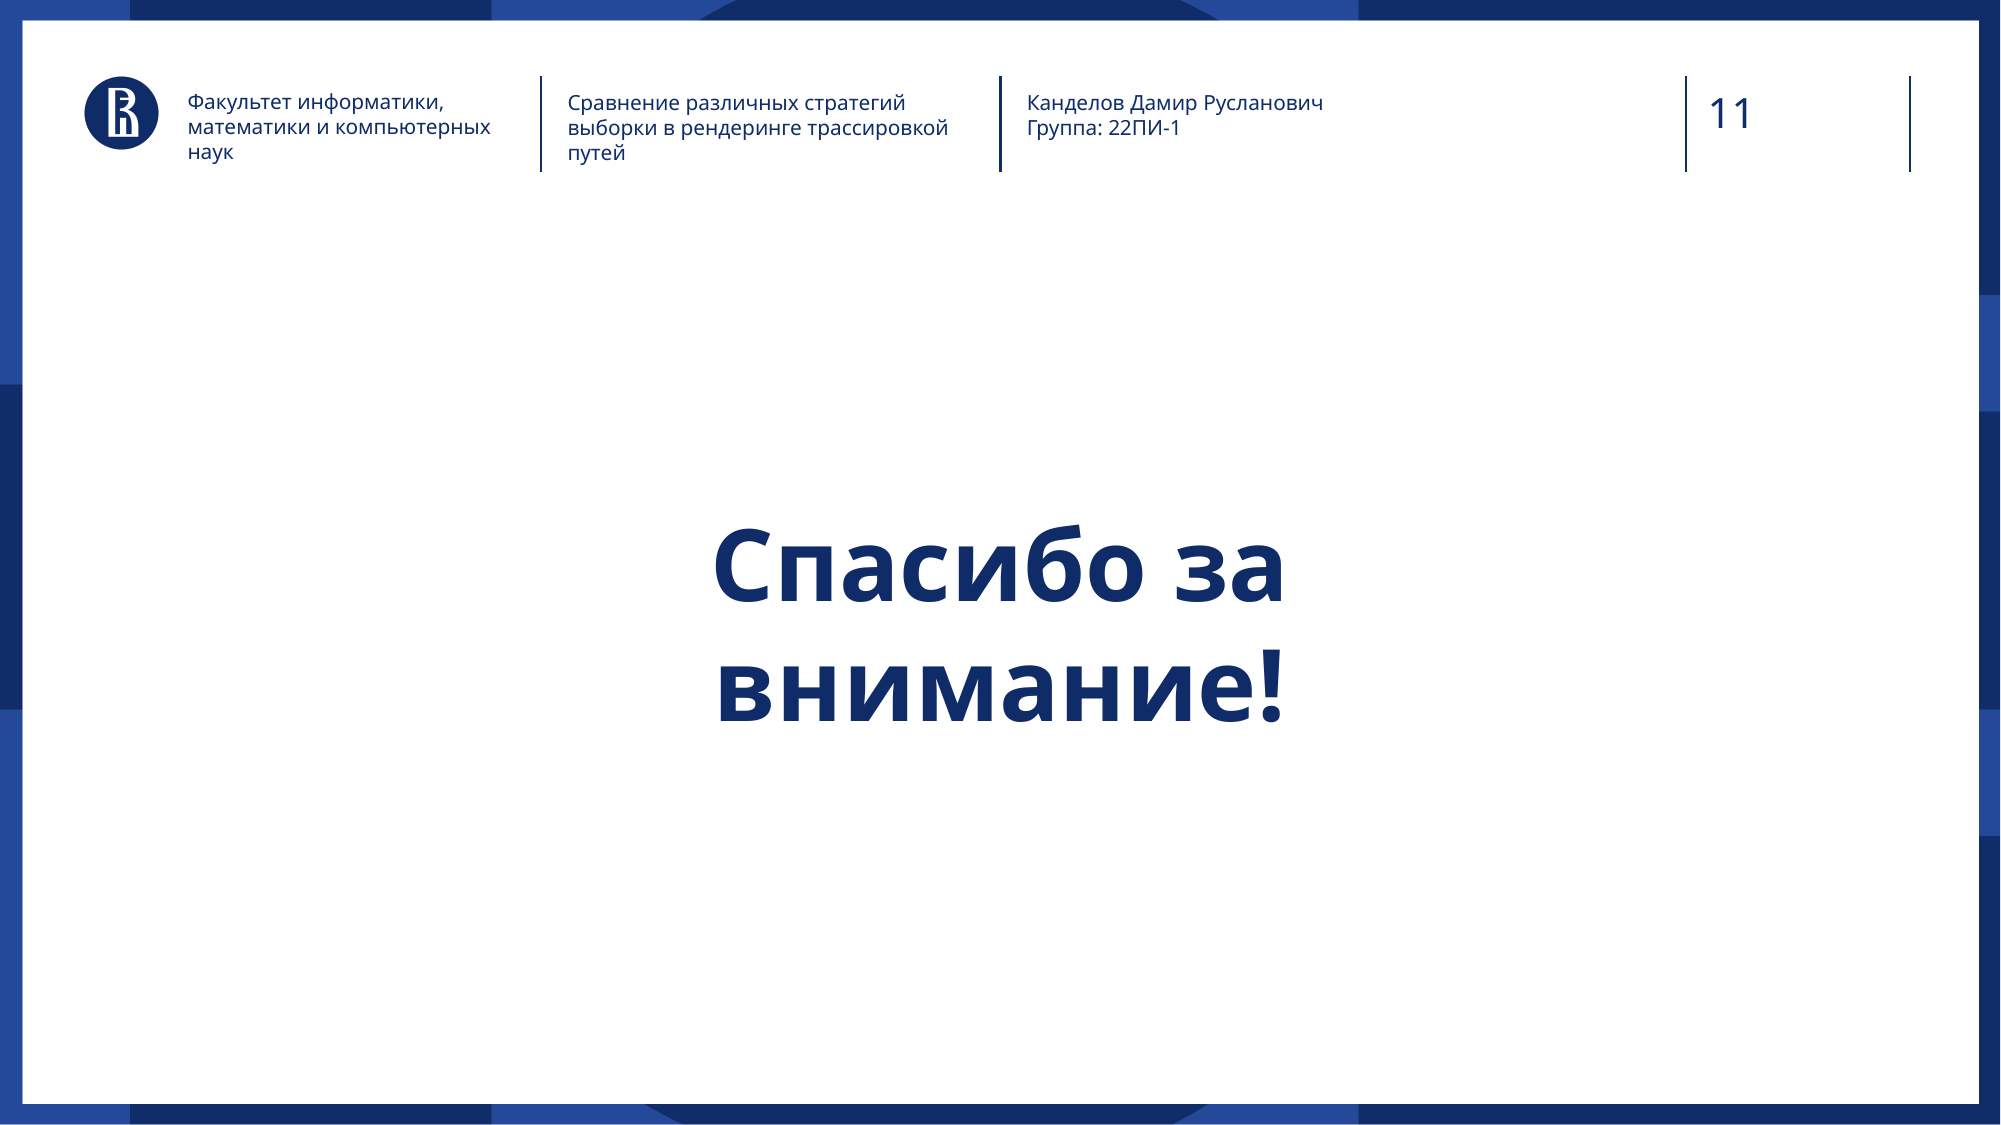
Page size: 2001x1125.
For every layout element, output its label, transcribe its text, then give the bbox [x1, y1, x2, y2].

picture [0, 0, 2001, 1125]
text_box Сравнение различных стратегий выборки в рендеринге трассировкой путей [567, 89, 952, 157]
text_box Факультет информатики, математики и компьютерных наук [187, 88, 528, 157]
text_box Канделов Дамир Русланович Группа: 22ПИ-1 [1026, 89, 1367, 157]
text_box Спасибо за внимание! [431, 494, 1569, 749]
